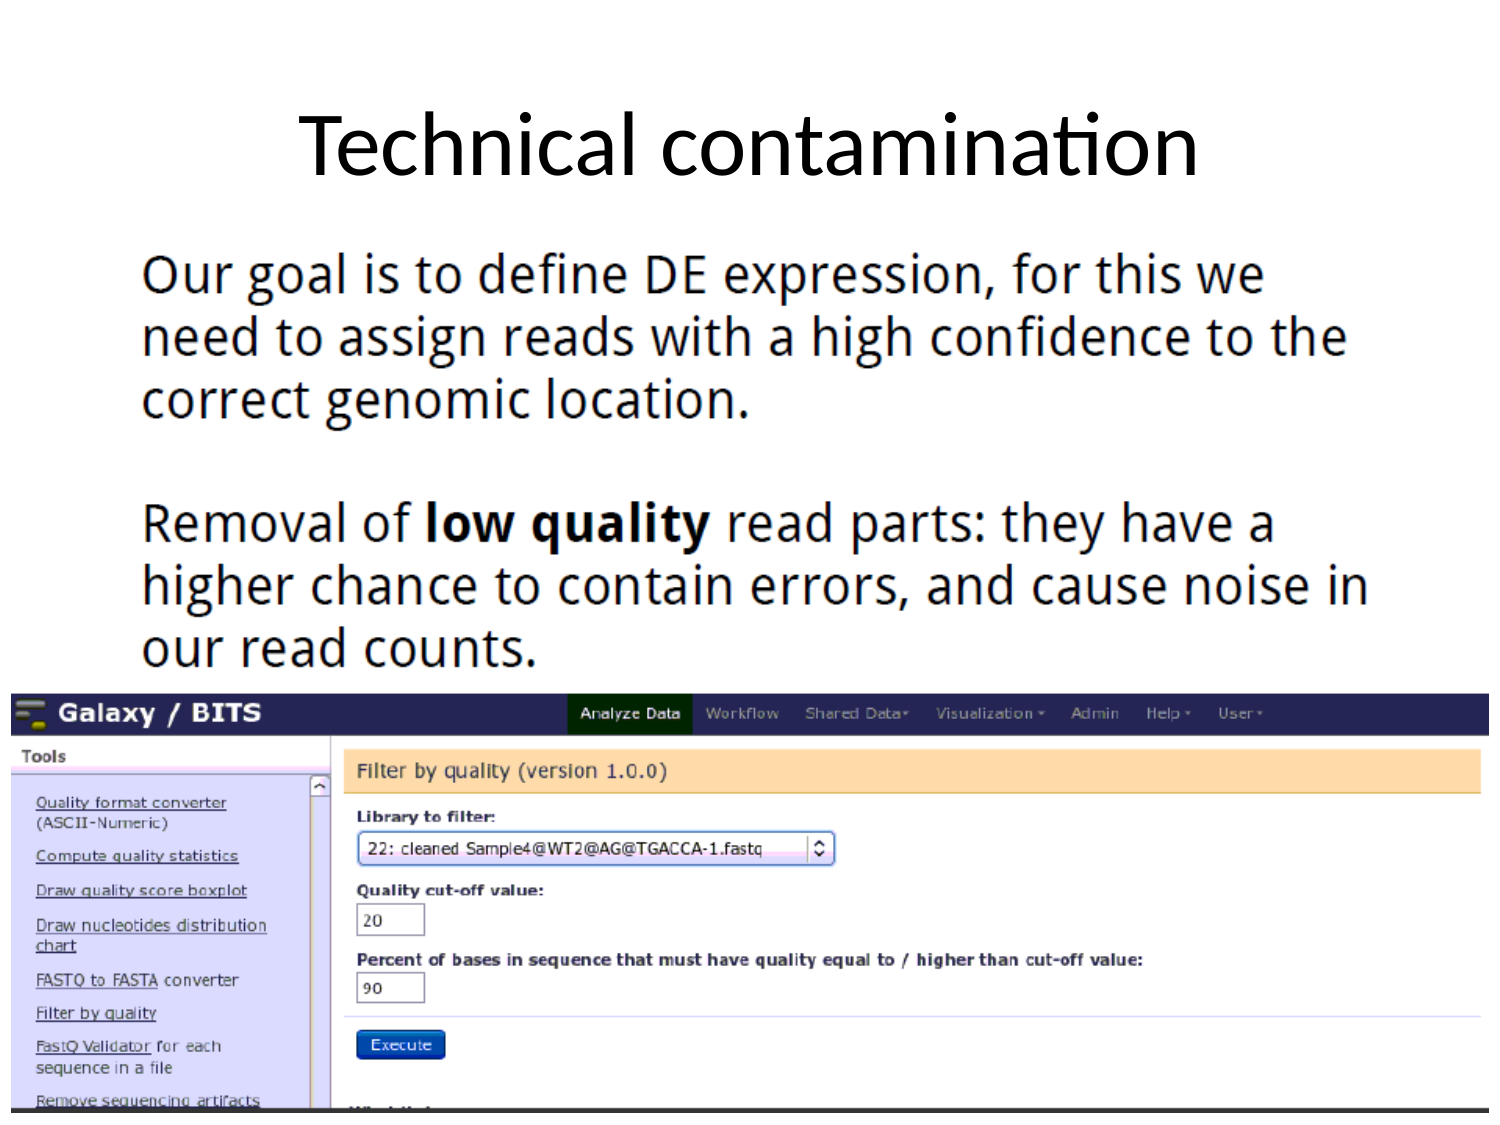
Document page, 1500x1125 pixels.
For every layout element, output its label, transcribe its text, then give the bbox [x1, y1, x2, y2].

picture [11, 230, 1489, 1113]
title Technical contamination [74, 44, 1426, 229]
